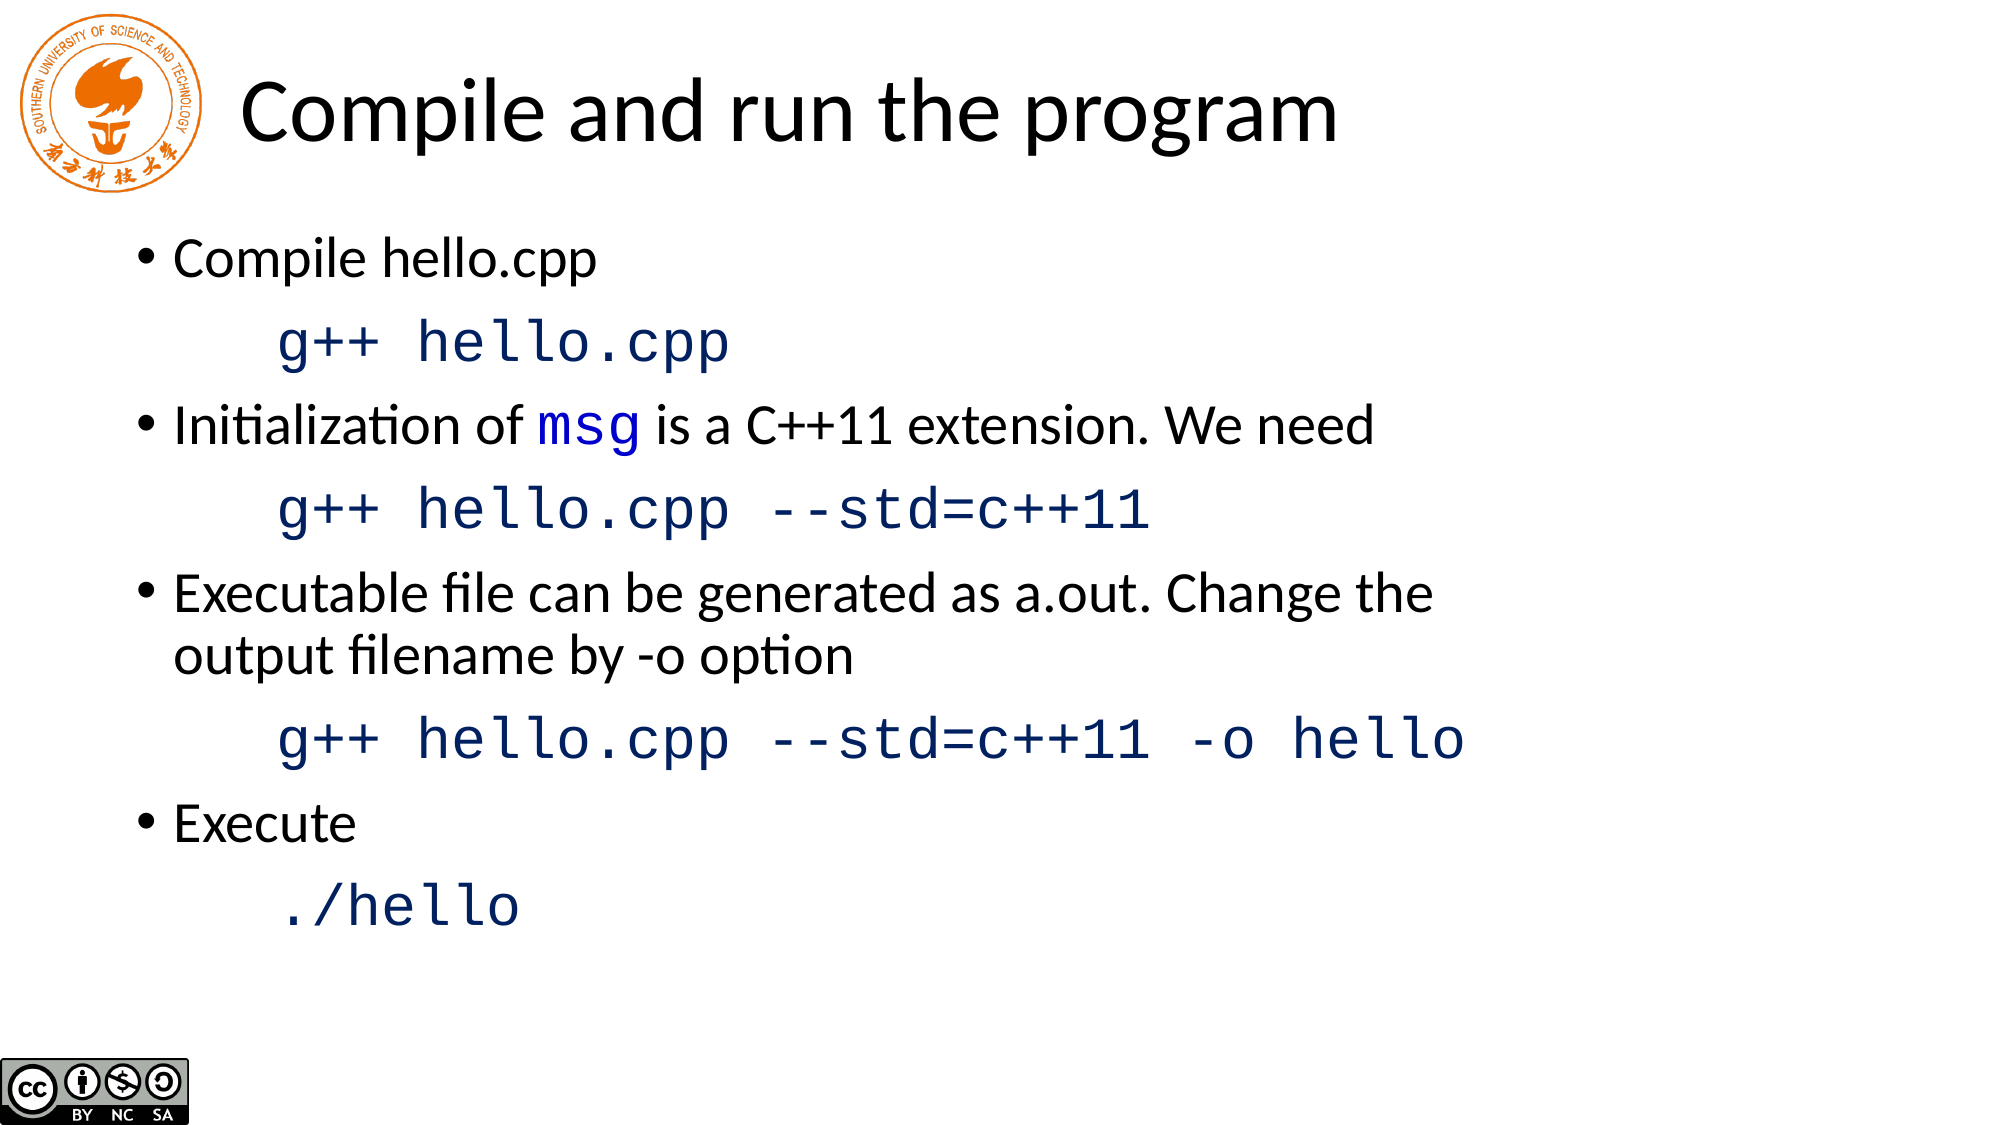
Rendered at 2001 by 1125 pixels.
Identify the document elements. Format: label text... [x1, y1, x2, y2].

picture [18, 11, 202, 194]
list Compile hello.cpp g++ hello.cpp Initialization of msg is a C++11 extension. We need g++ hello.cpp --std=c++11 Executable file can be generated as a.out. Change the output filename by -o option g++ hello.cpp --std=c++11 -o hello Execute ./hello [121, 219, 1549, 1016]
picture [0, 1058, 189, 1125]
title Compile and run the program [225, 43, 1951, 181]
